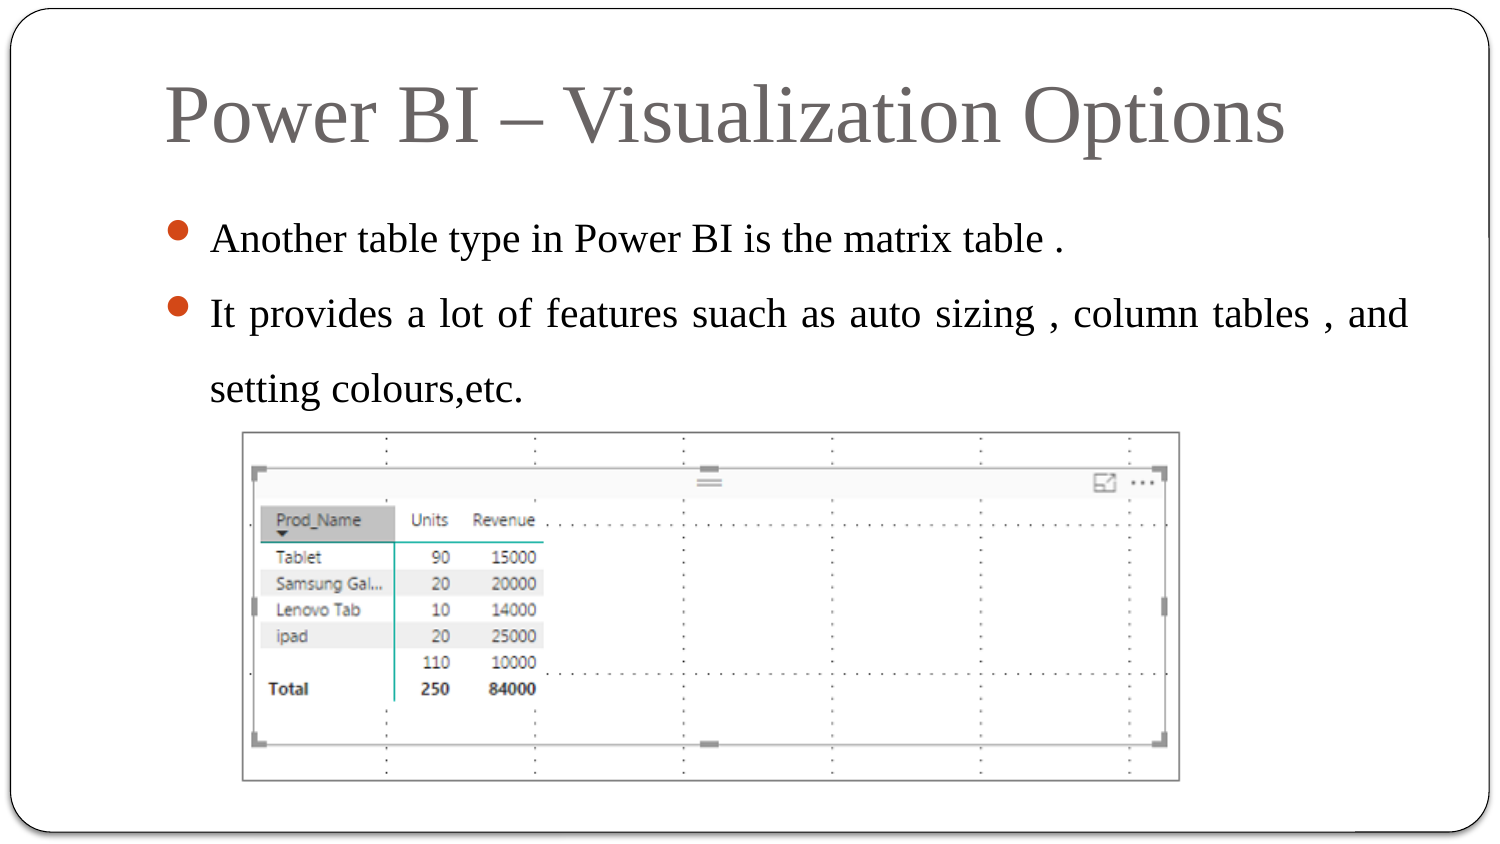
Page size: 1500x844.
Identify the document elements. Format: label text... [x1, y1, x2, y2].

list Another table type in Power BI is the matrix table . It provides a lot of features suach as auto sizing , column tables , and setting colours,etc. [150, 178, 1425, 741]
picture [224, 421, 1199, 799]
title Power BI – Visualization Options [150, 33, 1425, 175]
